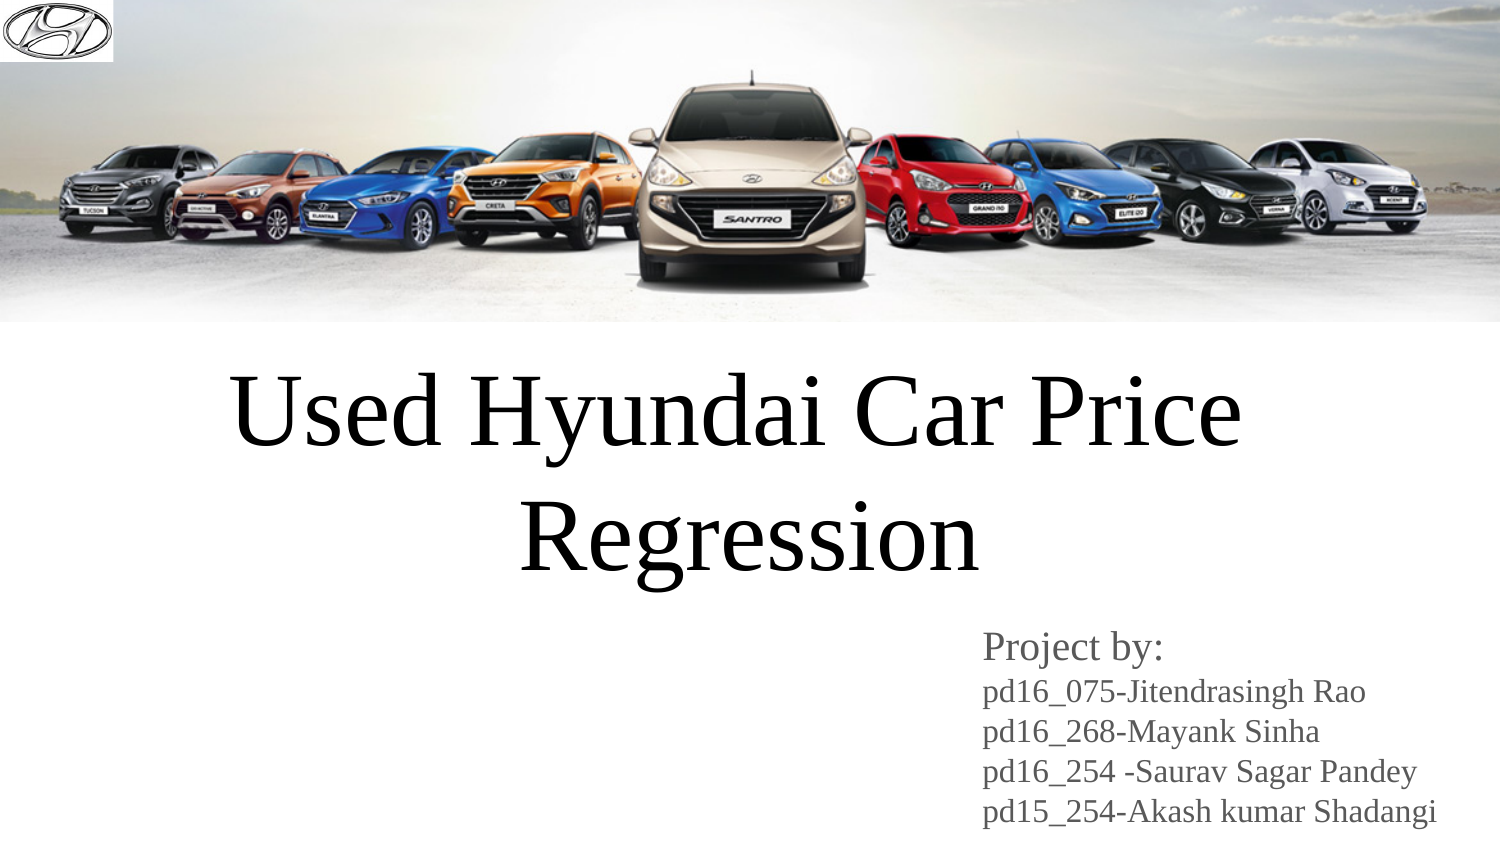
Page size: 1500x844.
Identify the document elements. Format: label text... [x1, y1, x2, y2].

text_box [0, 0, 1500, 322]
title Used Hyundai Car Price Regression [0, 329, 1500, 606]
subtitle Project by: pd16_075-Jitendrasingh Rao pd16_268-Mayank Sinha pd16_254 -Saurav Sagar Pandey pd15_254-Akash kumar Shadangi [967, 589, 1500, 844]
